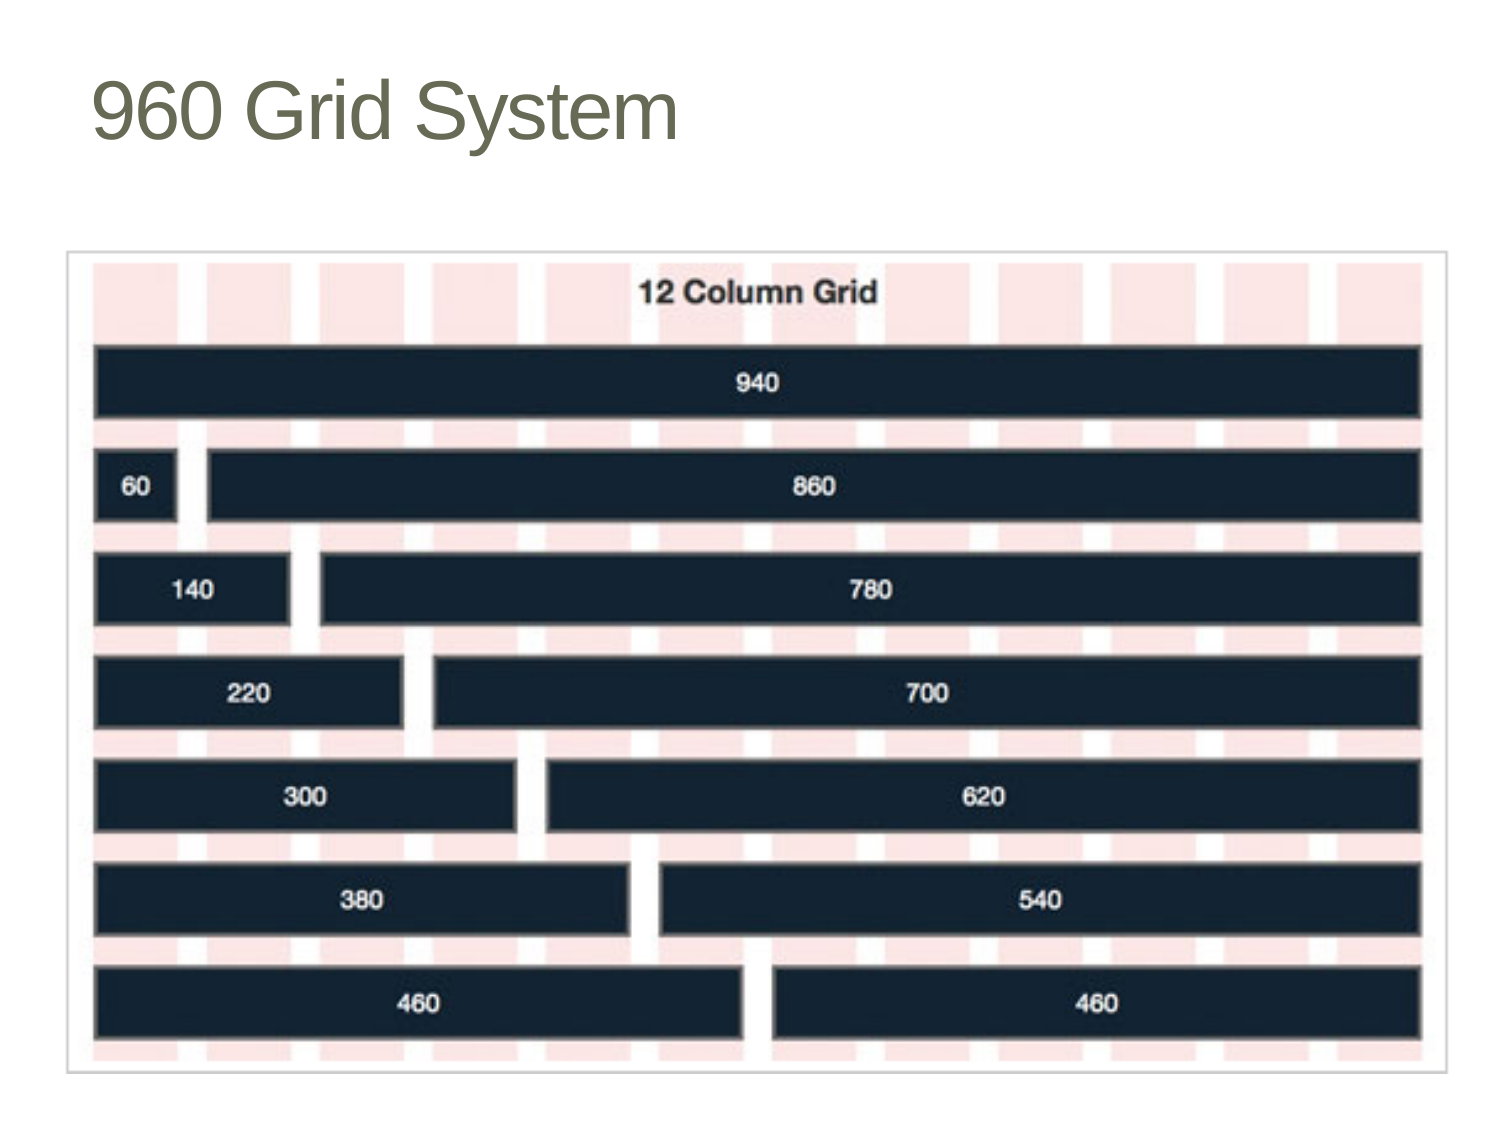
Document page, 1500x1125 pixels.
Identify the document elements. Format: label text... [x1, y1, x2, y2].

title 960 Grid System [75, 24, 1425, 188]
picture [62, 249, 1451, 1074]
